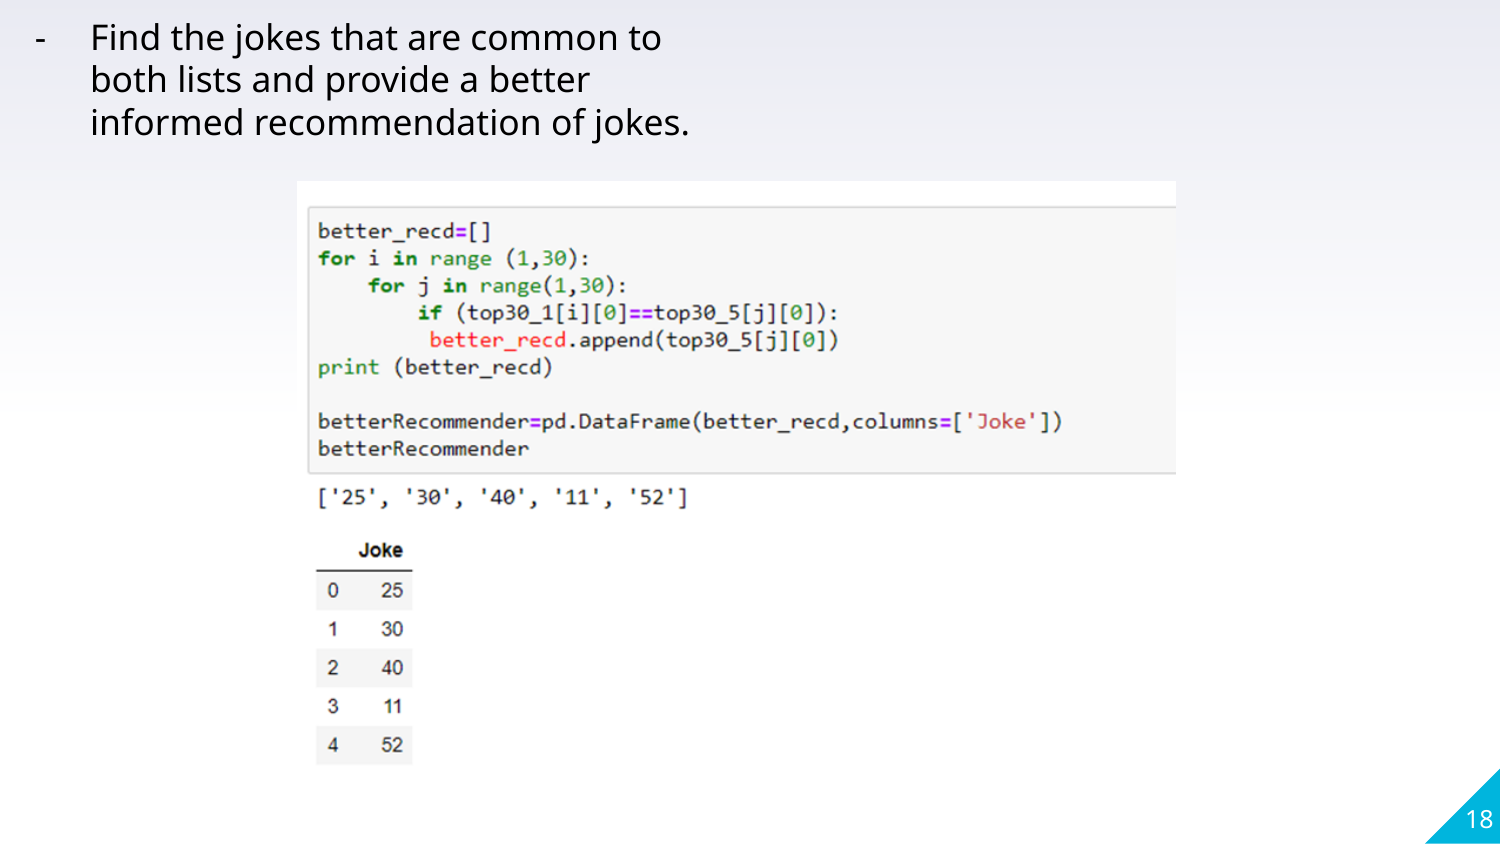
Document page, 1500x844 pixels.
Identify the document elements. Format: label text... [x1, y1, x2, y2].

picture [297, 181, 1176, 794]
slide_number ‹#› [1418, 760, 1494, 838]
text_box Find the jokes that are common to both lists and provide a better informed recommendation of jokes. [0, 0, 747, 182]
